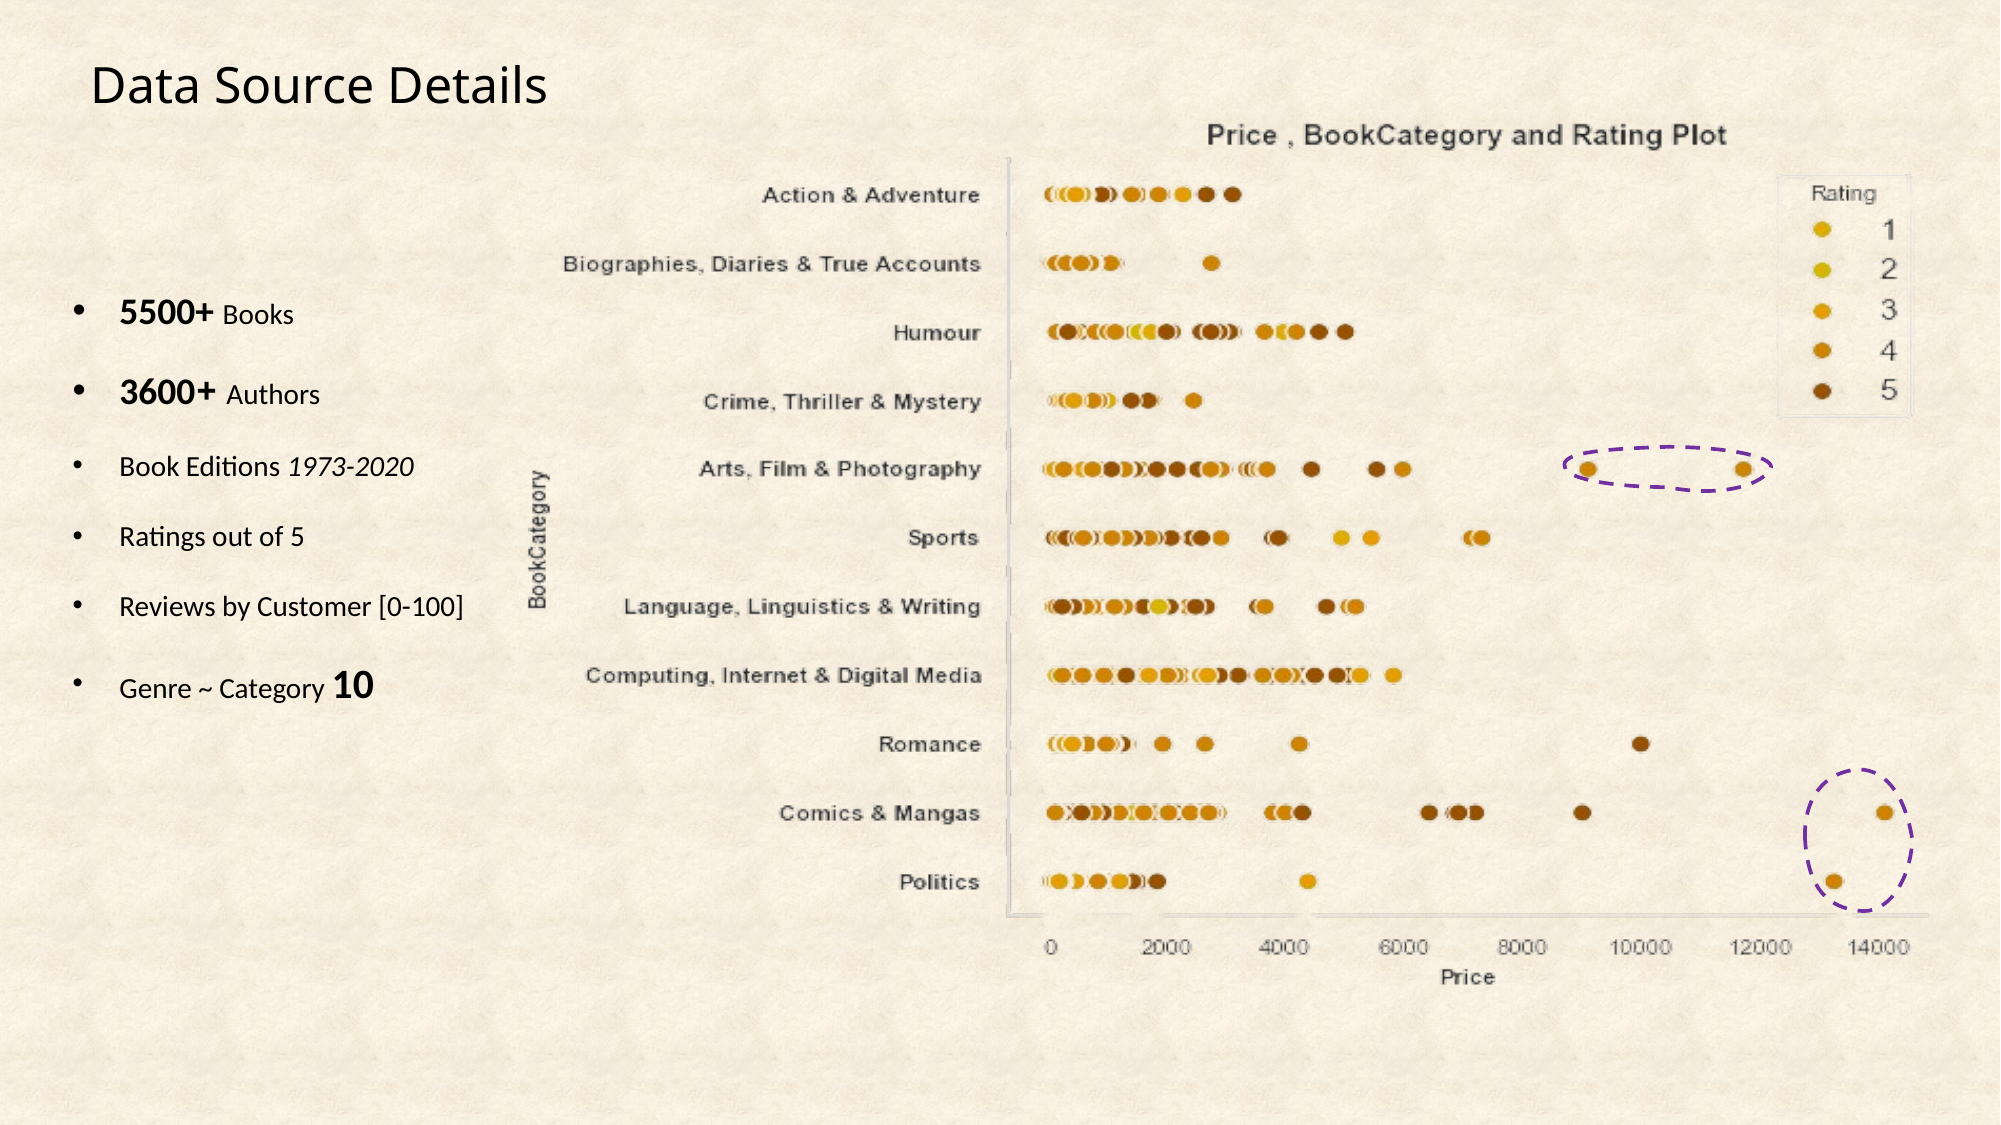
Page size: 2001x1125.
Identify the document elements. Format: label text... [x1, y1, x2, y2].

picture [508, 106, 1946, 1007]
text_box Data Source Details [75, 46, 696, 121]
text_box 5500+ Books 3600+ Authors Book Editions 1973-2020 Ratings out of 5 Reviews by Customer [0-100] Genre ~ Category 10 [57, 280, 492, 1075]
